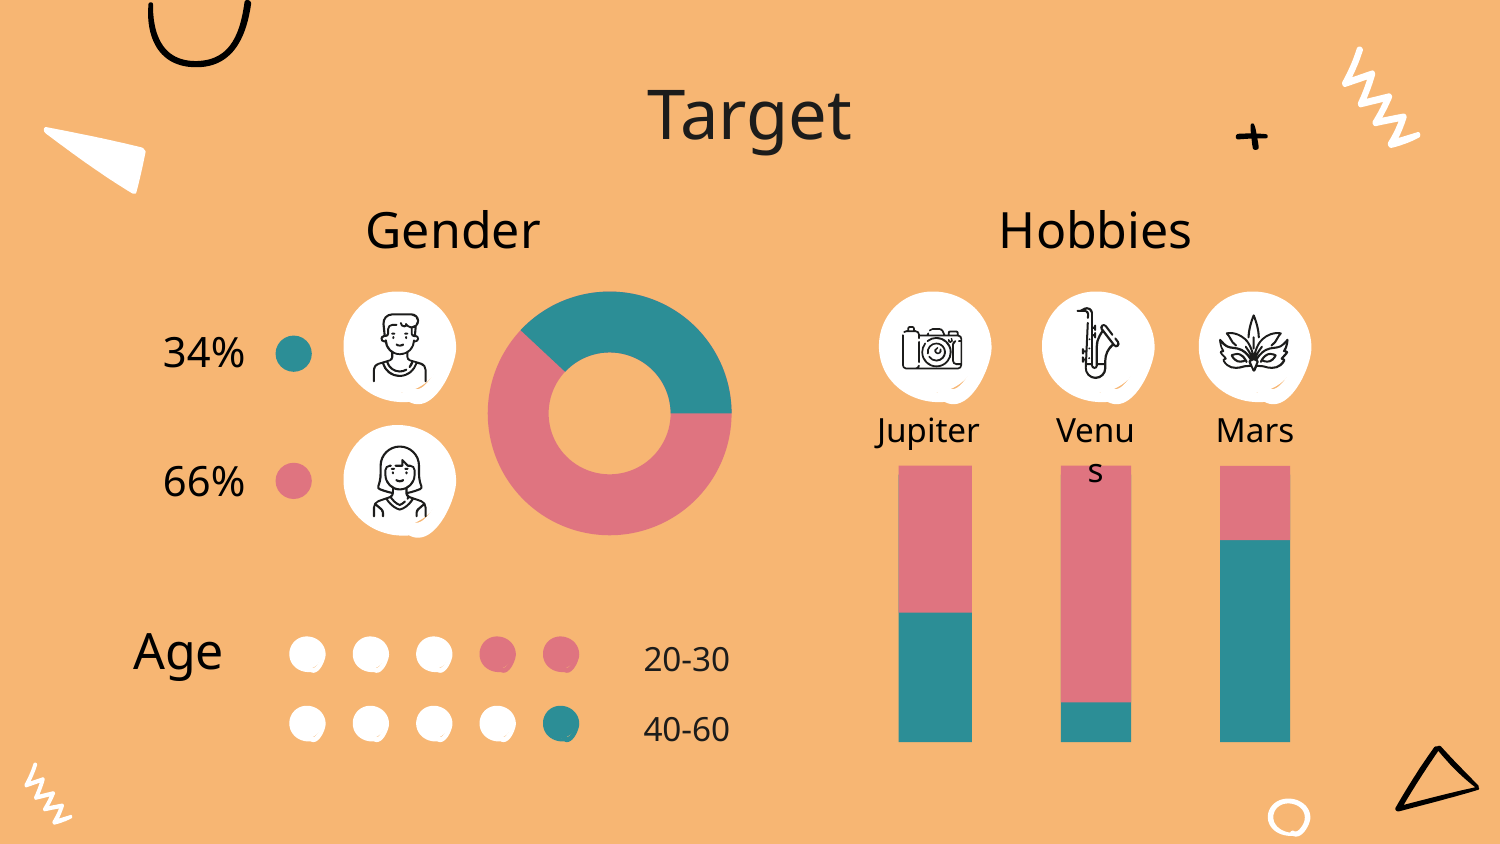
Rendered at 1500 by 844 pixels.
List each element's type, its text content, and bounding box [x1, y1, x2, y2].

text_box [1060, 703, 1132, 743]
text_box [352, 705, 390, 743]
text_box [542, 636, 580, 673]
text_box [487, 291, 732, 536]
text_box 20-30 [606, 623, 746, 686]
text_box [1060, 468, 1132, 703]
text_box [275, 335, 312, 372]
text_box [1076, 306, 1121, 380]
text_box [372, 313, 427, 383]
text_box [275, 462, 312, 500]
text_box [537, 706, 585, 750]
text_box [410, 706, 458, 750]
text_box Age [118, 612, 257, 686]
text_box 40-60 [606, 692, 746, 756]
text_box [898, 468, 972, 613]
text_box [479, 636, 517, 673]
text_box [878, 291, 992, 405]
text_box [1041, 291, 1155, 405]
text_box Jupiter [859, 394, 998, 468]
text_box Hobbies [913, 183, 1279, 257]
text_box [343, 291, 457, 405]
text_box [1218, 314, 1289, 372]
text_box [1220, 468, 1291, 541]
text_box [479, 705, 517, 743]
text_box Mars [1193, 403, 1317, 468]
text_box [415, 705, 453, 743]
text_box [482, 289, 735, 543]
text_box [542, 705, 580, 743]
text_box [901, 325, 963, 370]
text_box [1220, 541, 1291, 743]
text_box Gender [156, 183, 750, 257]
text_box [410, 634, 458, 680]
text_box [537, 634, 585, 680]
text_box 66% [142, 439, 266, 513]
text_box [415, 636, 453, 673]
text_box [1198, 291, 1312, 405]
text_box [289, 705, 326, 743]
text_box [372, 445, 427, 518]
text_box 34% [142, 311, 266, 385]
text_box [898, 613, 972, 743]
text_box [289, 636, 326, 673]
title Target [118, 55, 1382, 144]
text_box Venus [1033, 394, 1158, 468]
text_box [352, 636, 390, 673]
text_box [343, 424, 457, 538]
